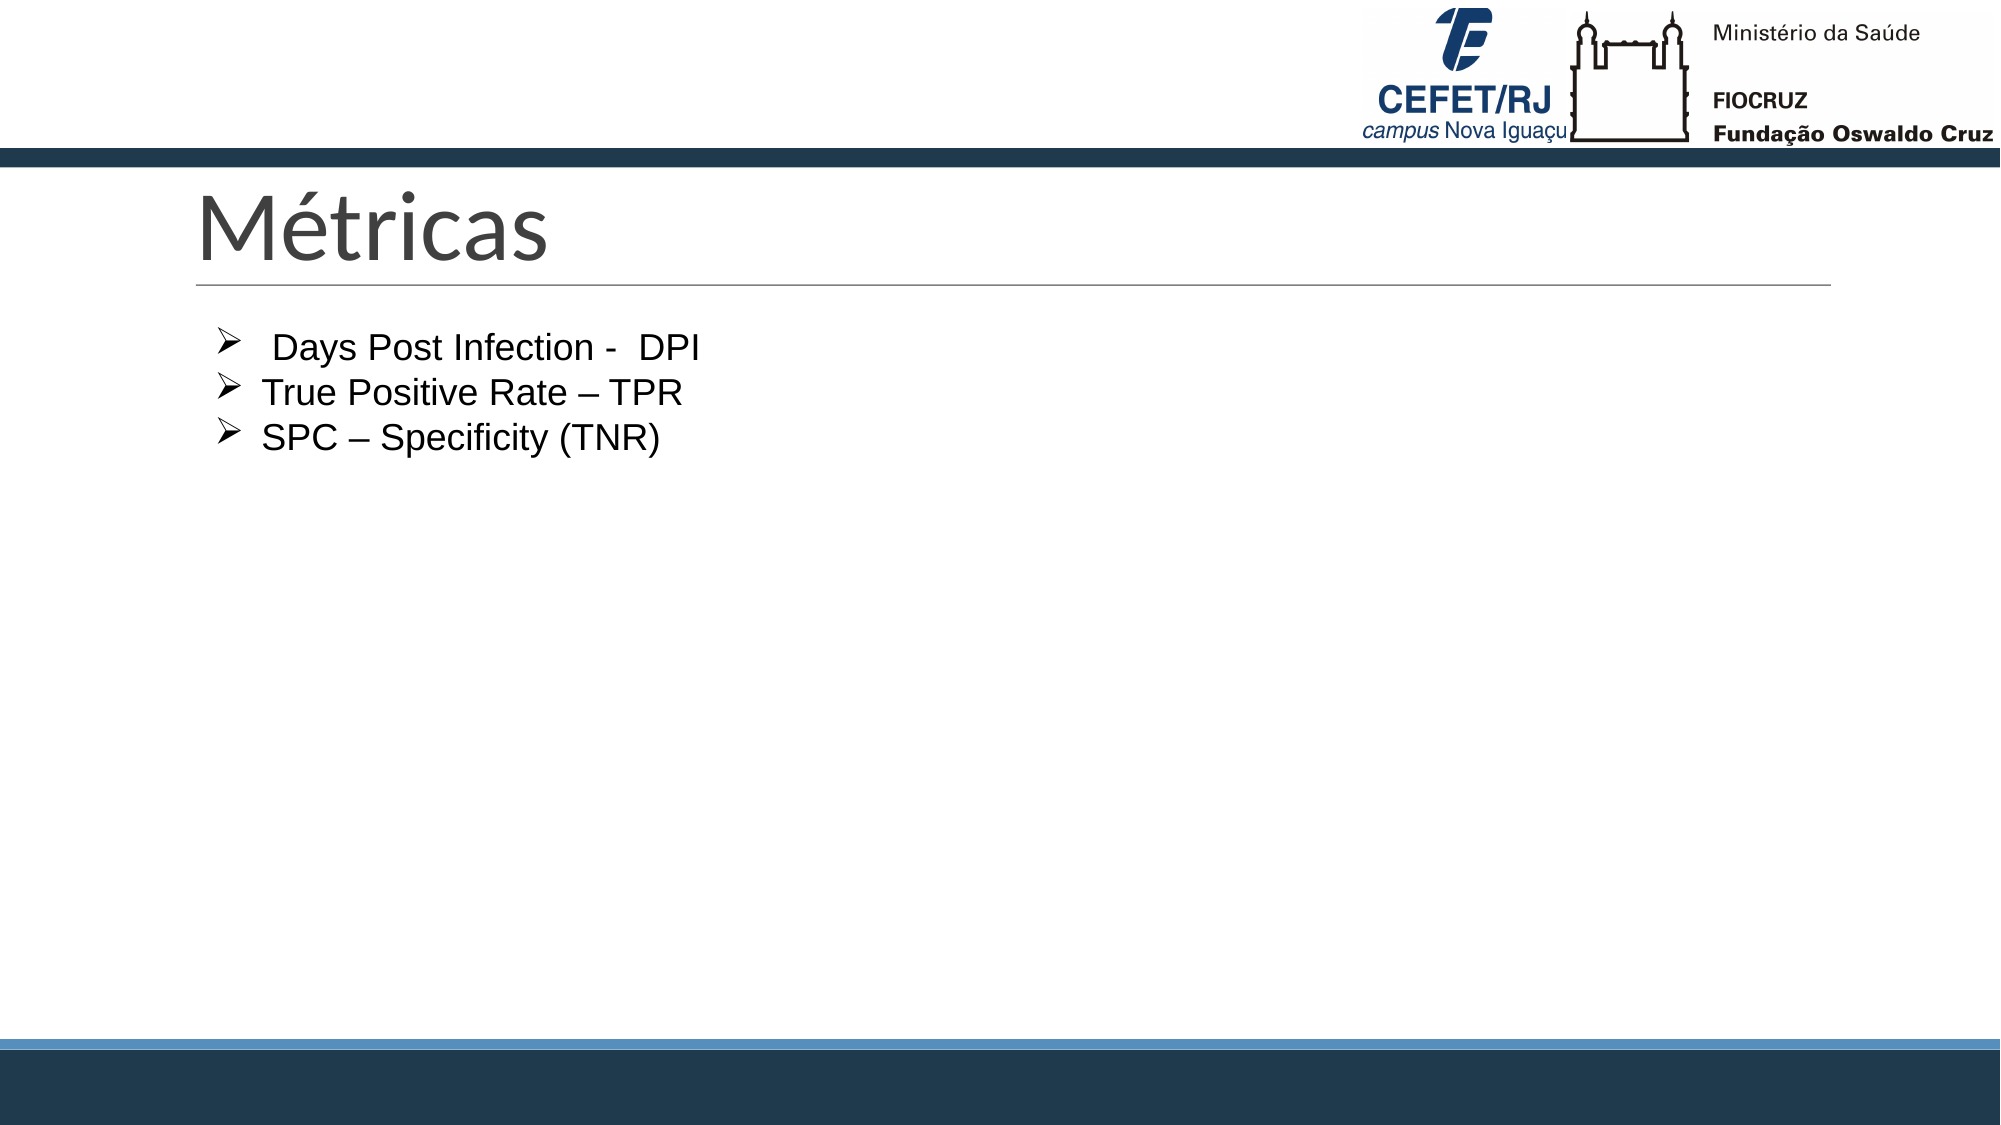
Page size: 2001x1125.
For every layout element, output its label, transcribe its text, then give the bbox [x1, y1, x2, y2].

text_box Days Post Infection - DPI True Positive Rate – TPR SPC – Specificity (TNR) [199, 315, 1729, 878]
text_box Métricas [180, 171, 1830, 285]
picture [1570, 11, 1993, 146]
picture [1363, 8, 1566, 143]
